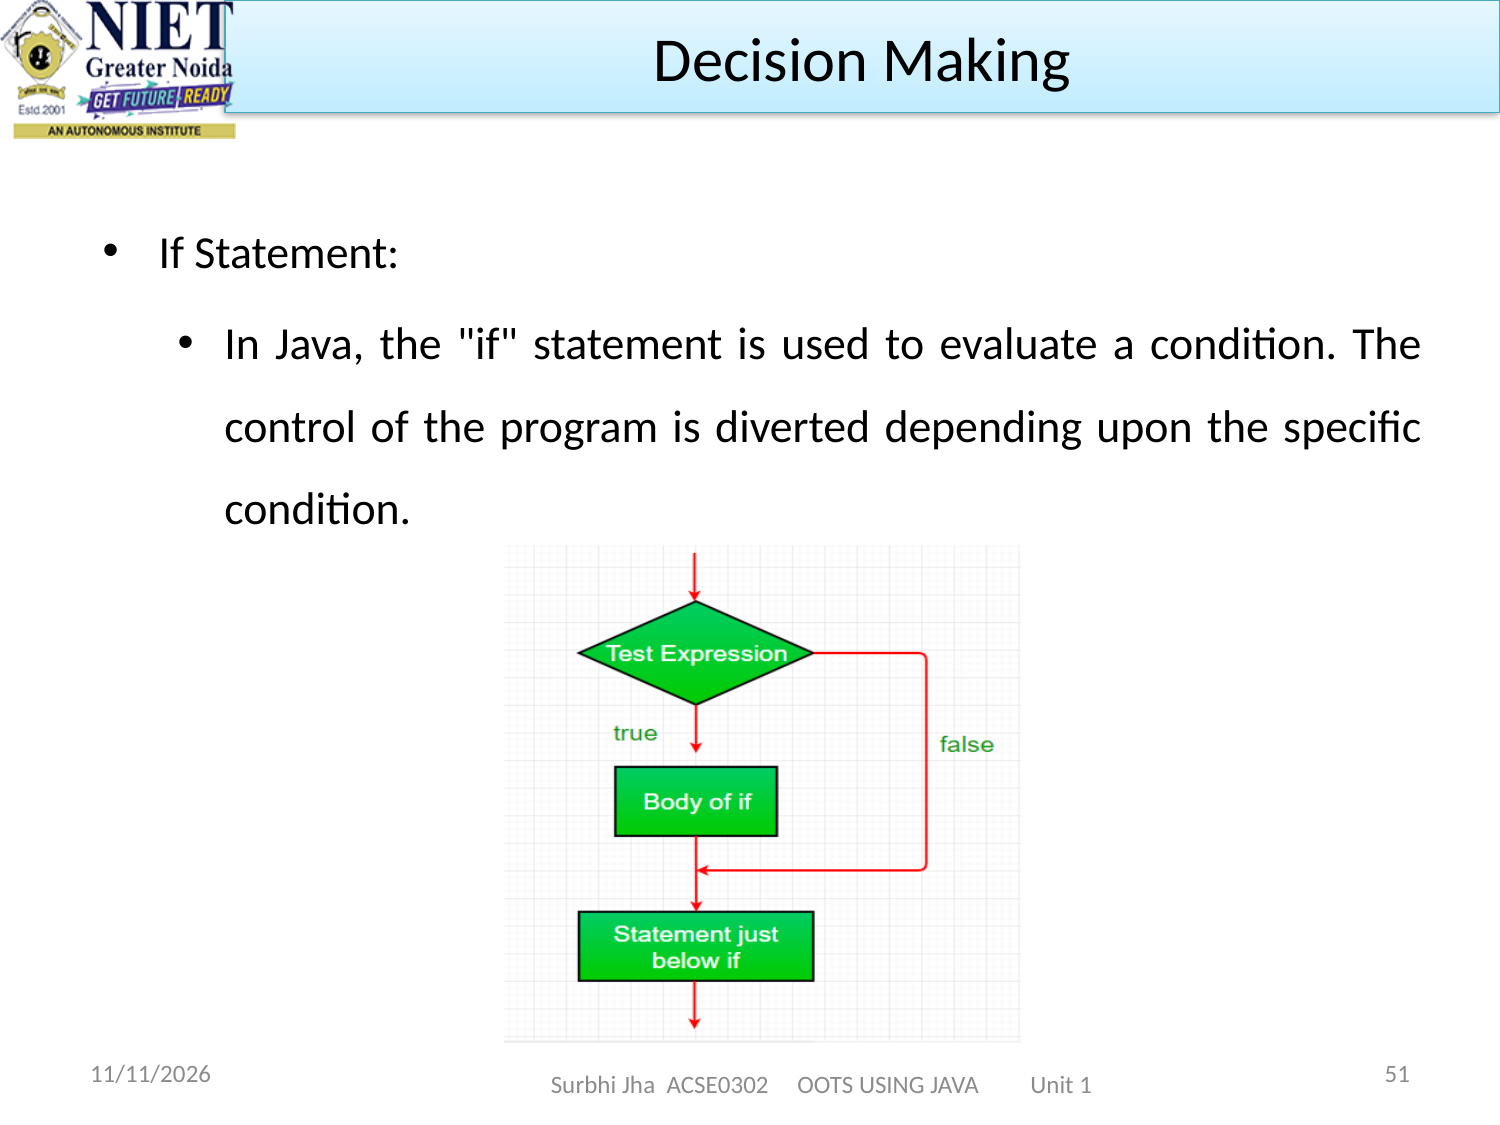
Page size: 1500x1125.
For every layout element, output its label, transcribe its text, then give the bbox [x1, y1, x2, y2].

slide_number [75, 1042, 412, 1103]
slide_number 51 [1238, 1042, 1425, 1103]
list If Statement: In Java, the "if" statement is used to evaluate a condition. The control of the program is diverted depending upon the specific condition. [87, 187, 1438, 1021]
text_box Decision Making [237, 0, 1500, 113]
picture [0, 0, 237, 140]
picture [504, 545, 1021, 1043]
footer Surbhi Jha ACSE0302 OOTS USING JAVA Unit 1 [412, 1042, 1238, 1125]
